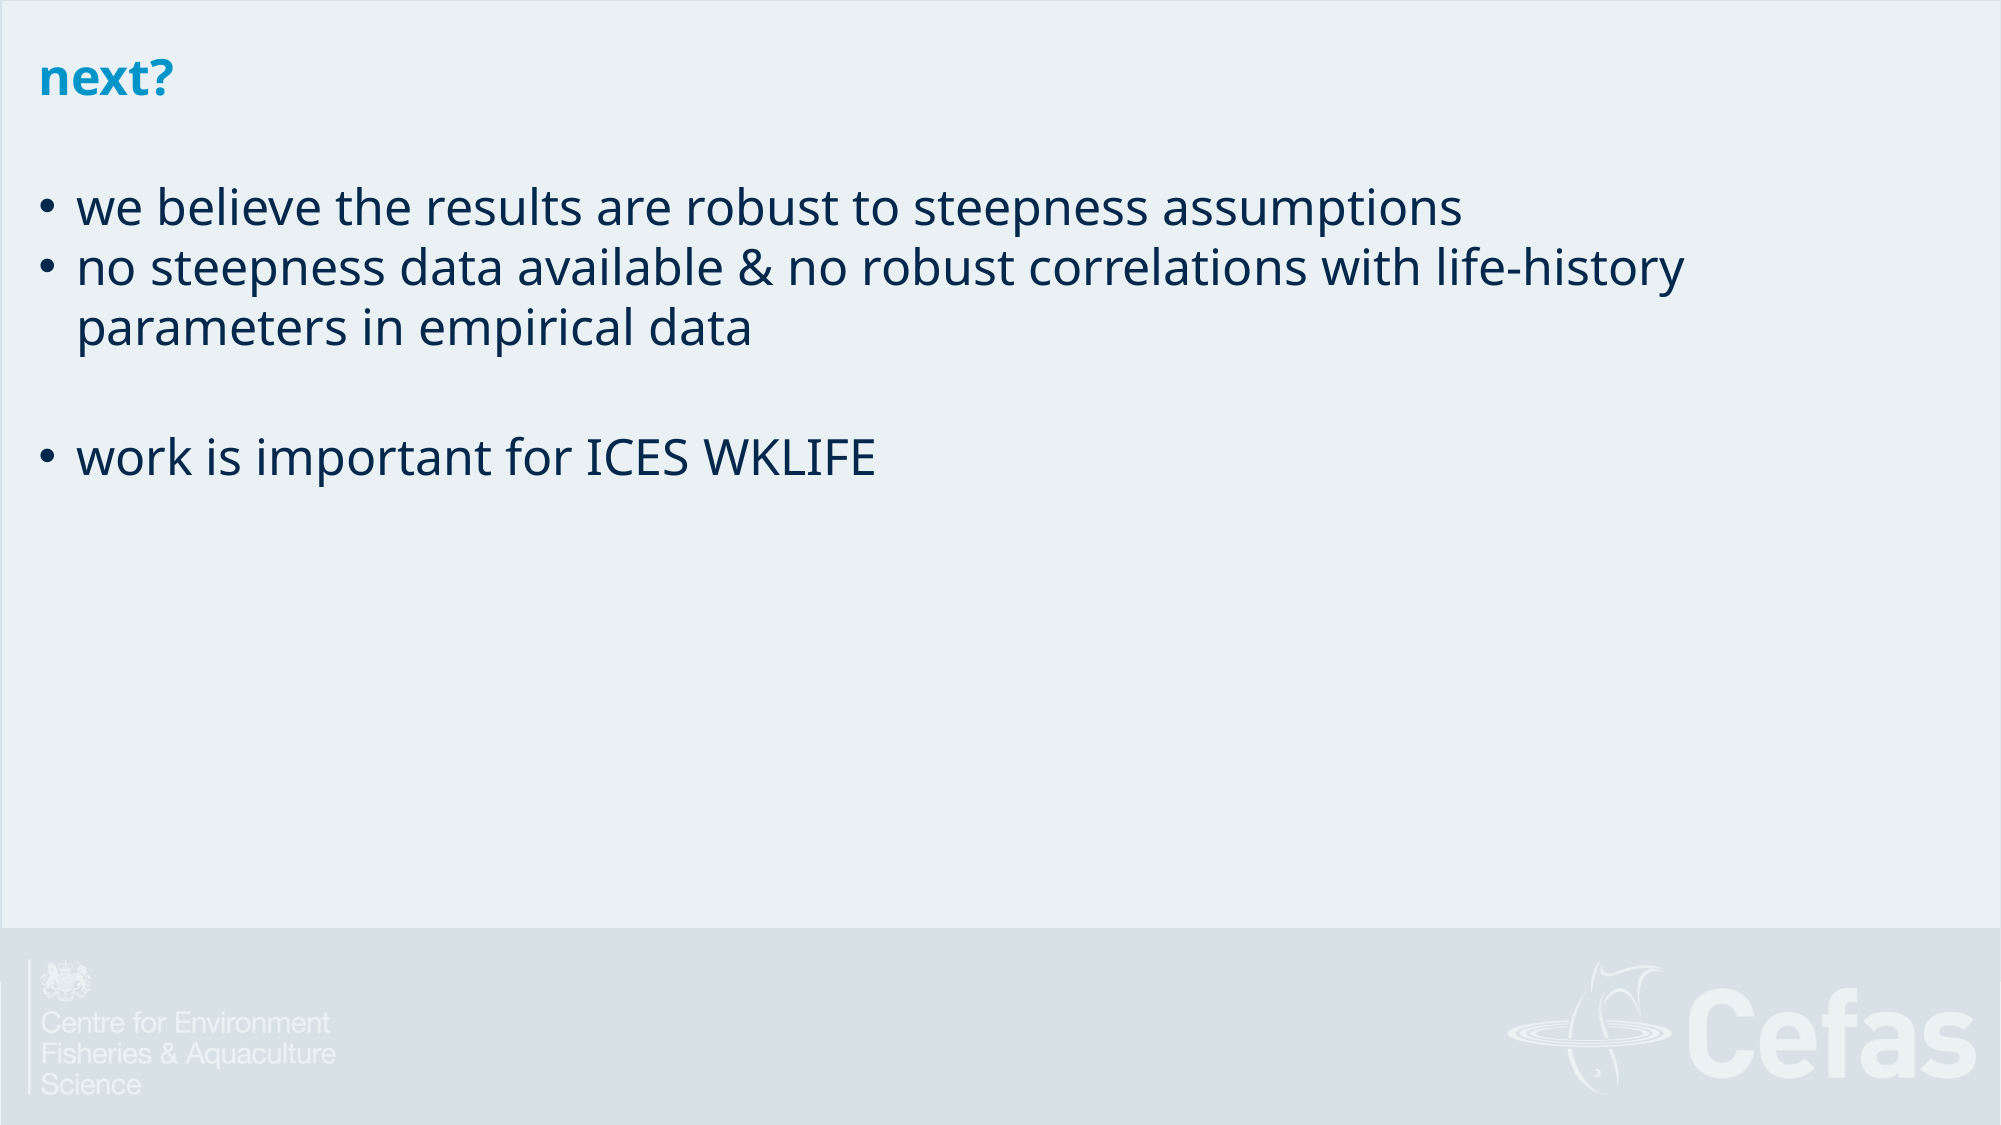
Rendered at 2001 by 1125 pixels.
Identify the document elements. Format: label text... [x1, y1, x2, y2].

text_box next? [23, 17, 1983, 134]
text_box we believe the results are robust to steepness assumptions no steepness data available & no robust correlations with life-history parameters in empirical data work is important for ICES WKLIFE [23, 168, 1749, 882]
